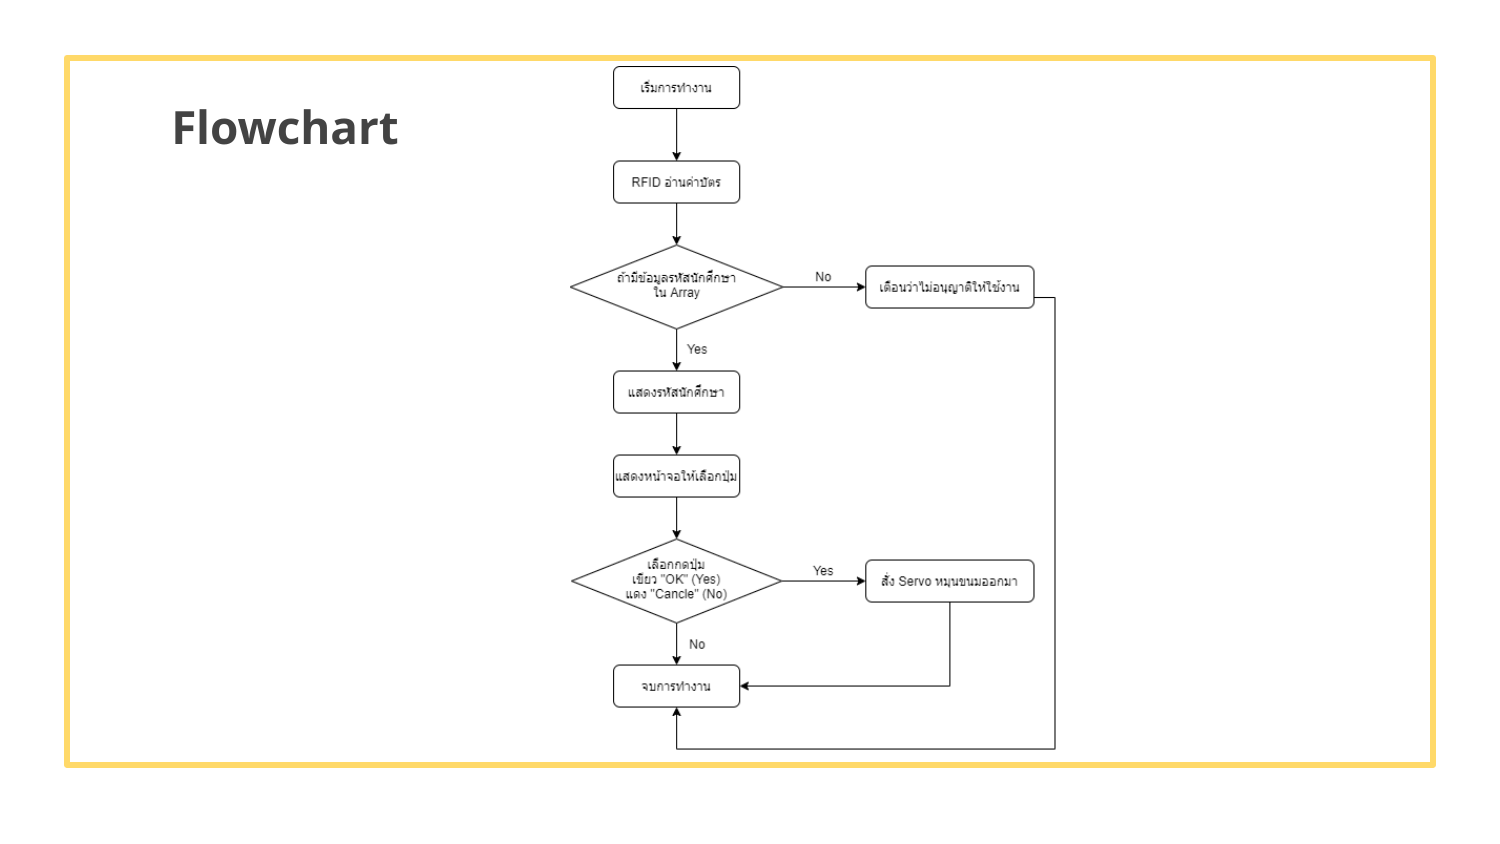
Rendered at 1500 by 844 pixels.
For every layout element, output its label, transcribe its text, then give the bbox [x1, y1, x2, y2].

title Flowchart [0, 51, 571, 202]
picture [569, 66, 1065, 759]
